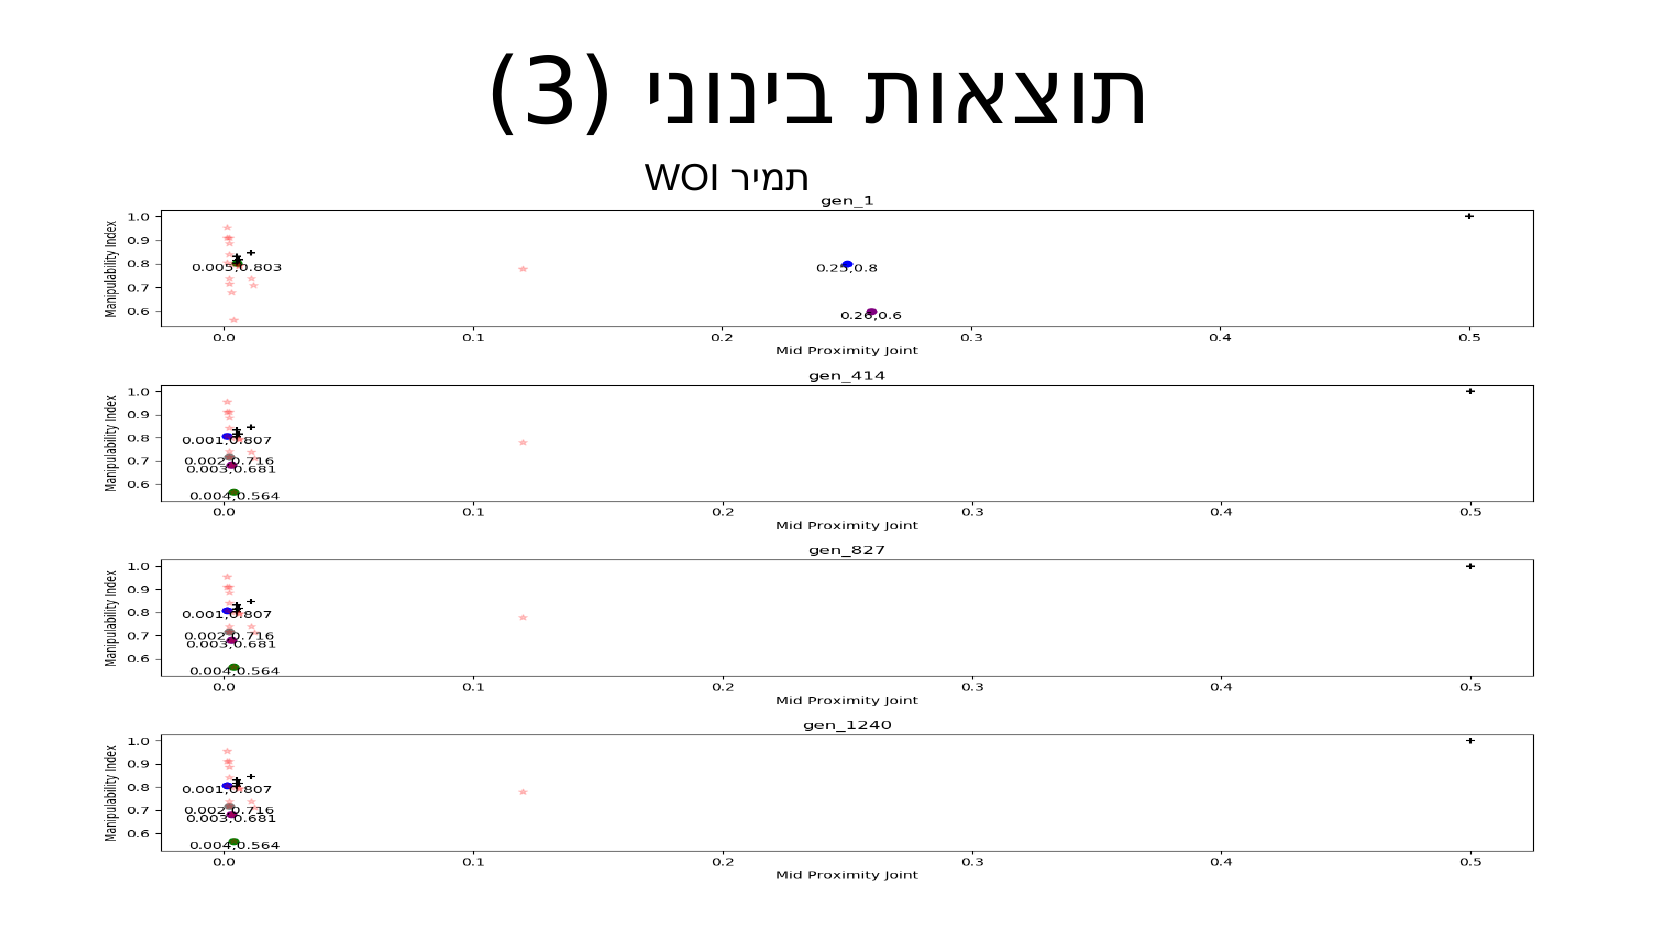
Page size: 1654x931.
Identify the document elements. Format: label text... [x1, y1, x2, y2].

picture [59, 195, 1561, 886]
text_box WOI תמיר [630, 145, 943, 194]
text_box תוצאות בינוני (3) [74, 9, 1563, 165]
